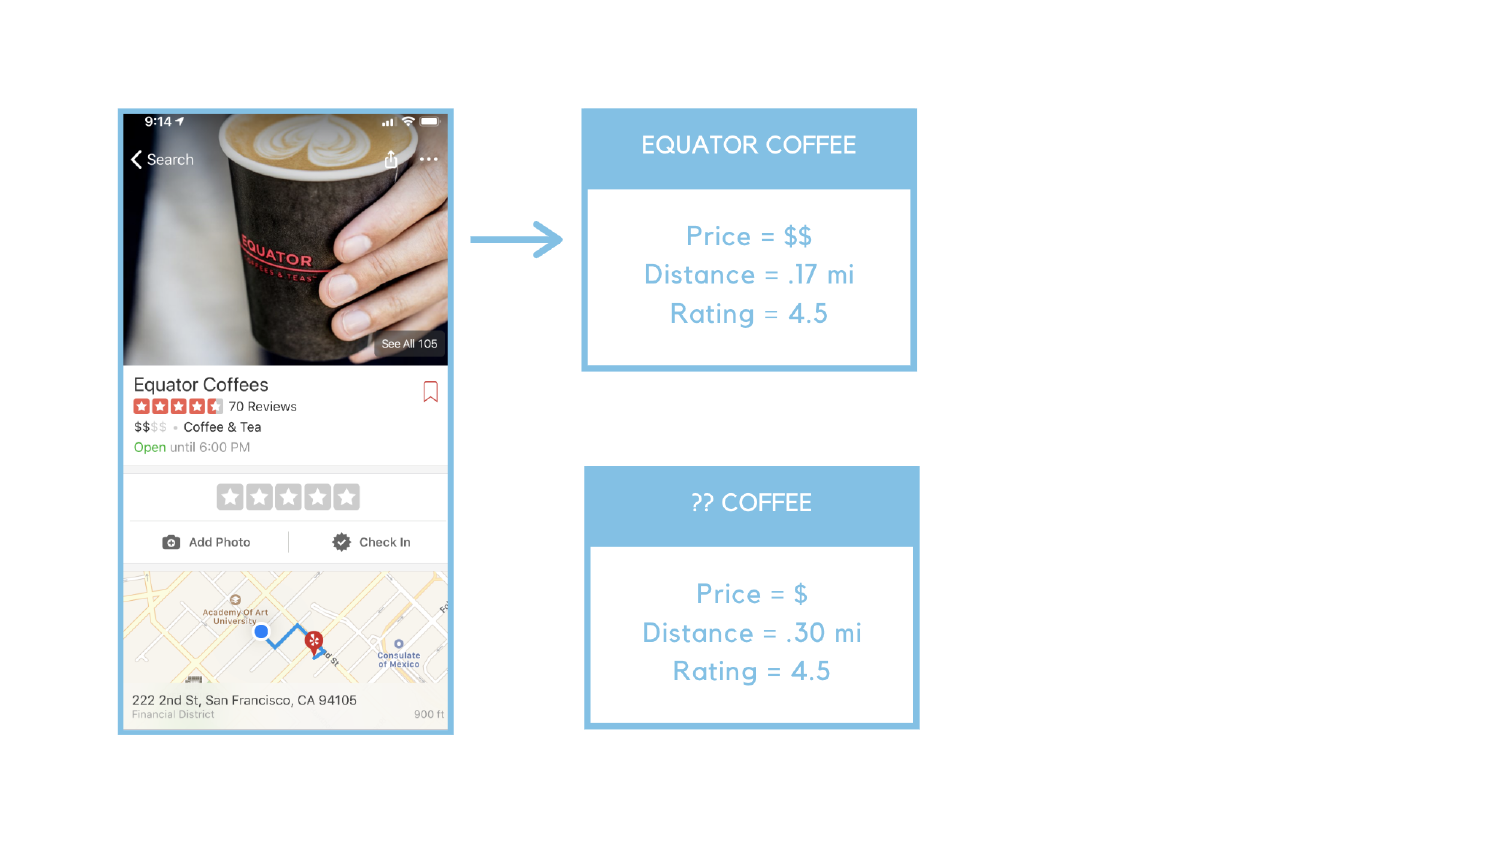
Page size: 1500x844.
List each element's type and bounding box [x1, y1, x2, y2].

picture [42, 24, 1458, 819]
